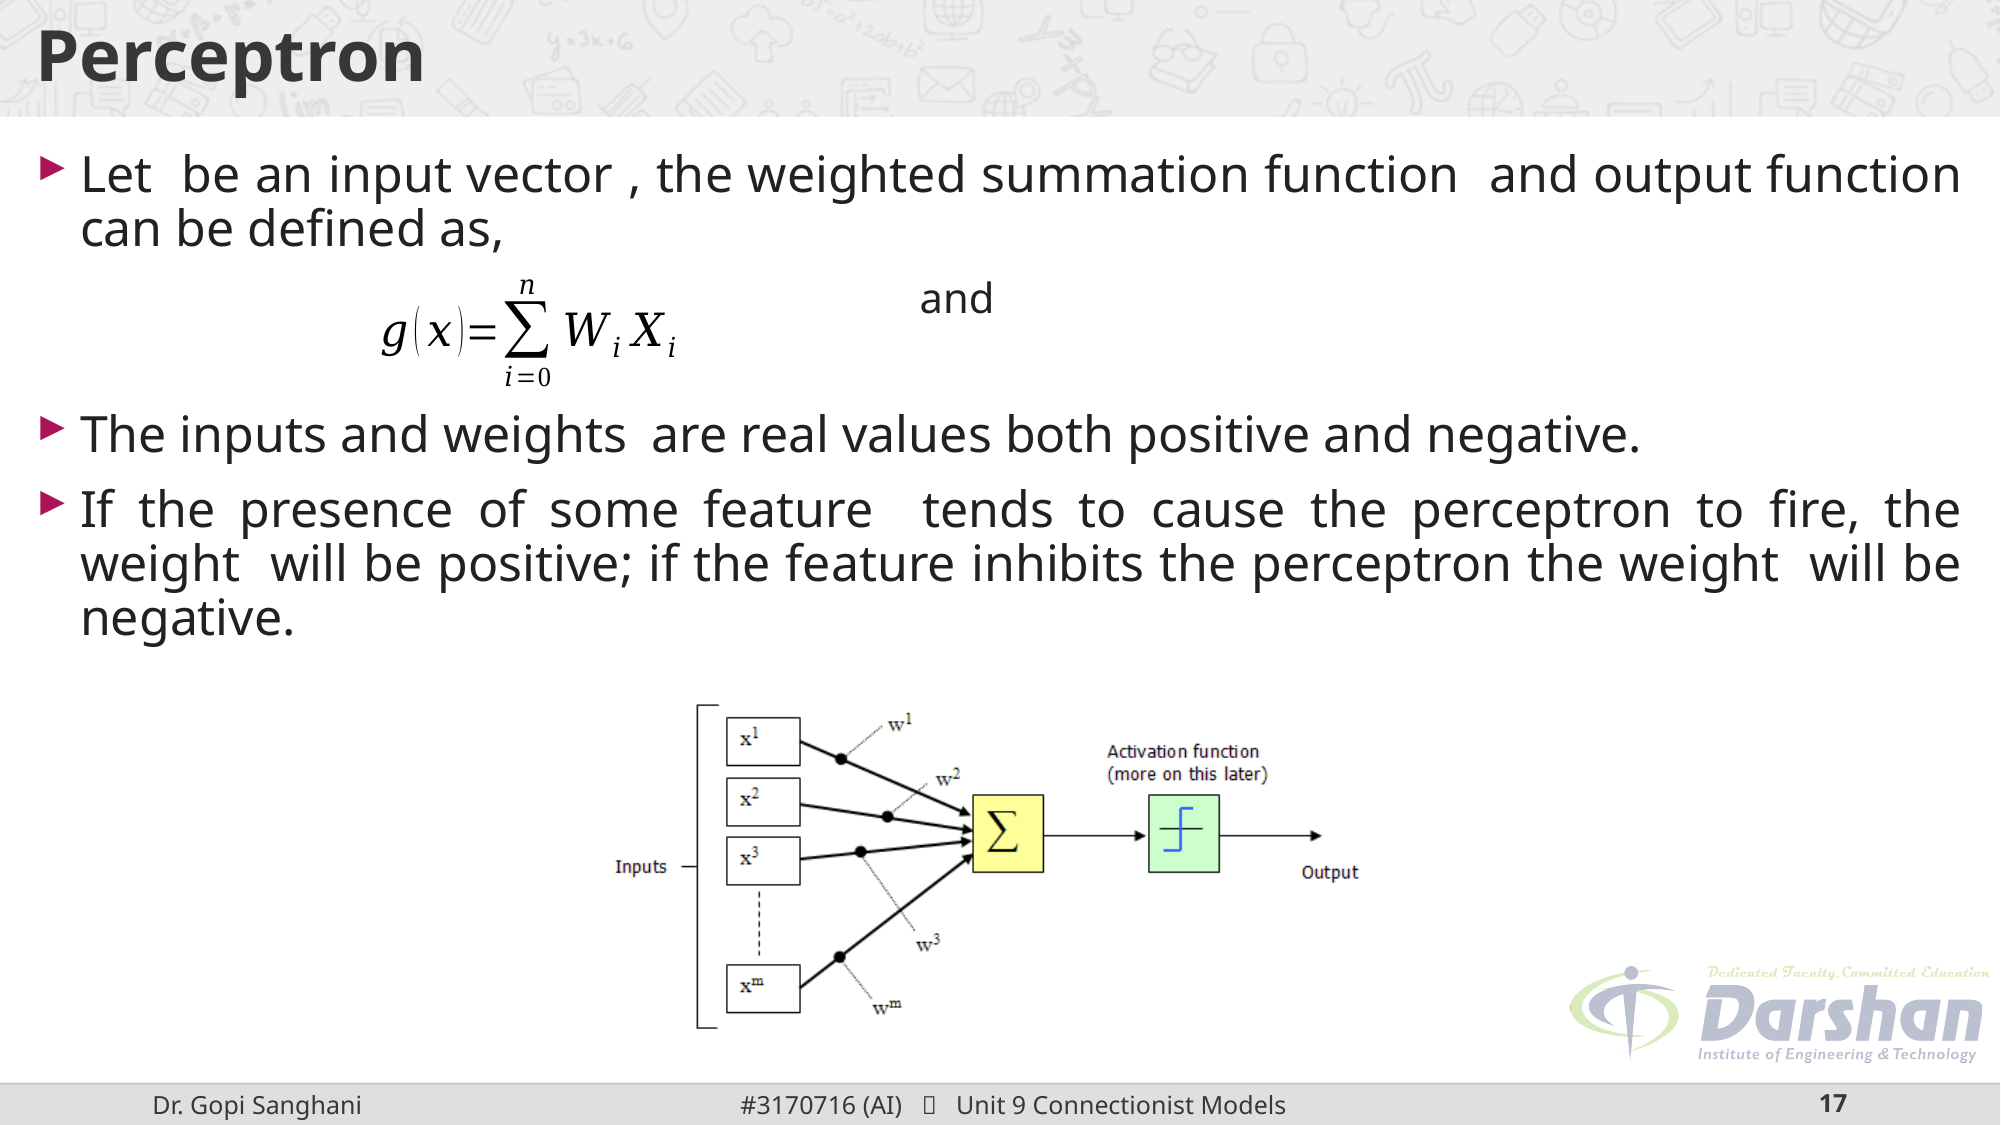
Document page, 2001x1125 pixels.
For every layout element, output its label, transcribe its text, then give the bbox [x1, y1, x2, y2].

picture [604, 685, 1396, 1043]
title Perceptron [0, 0, 2000, 117]
